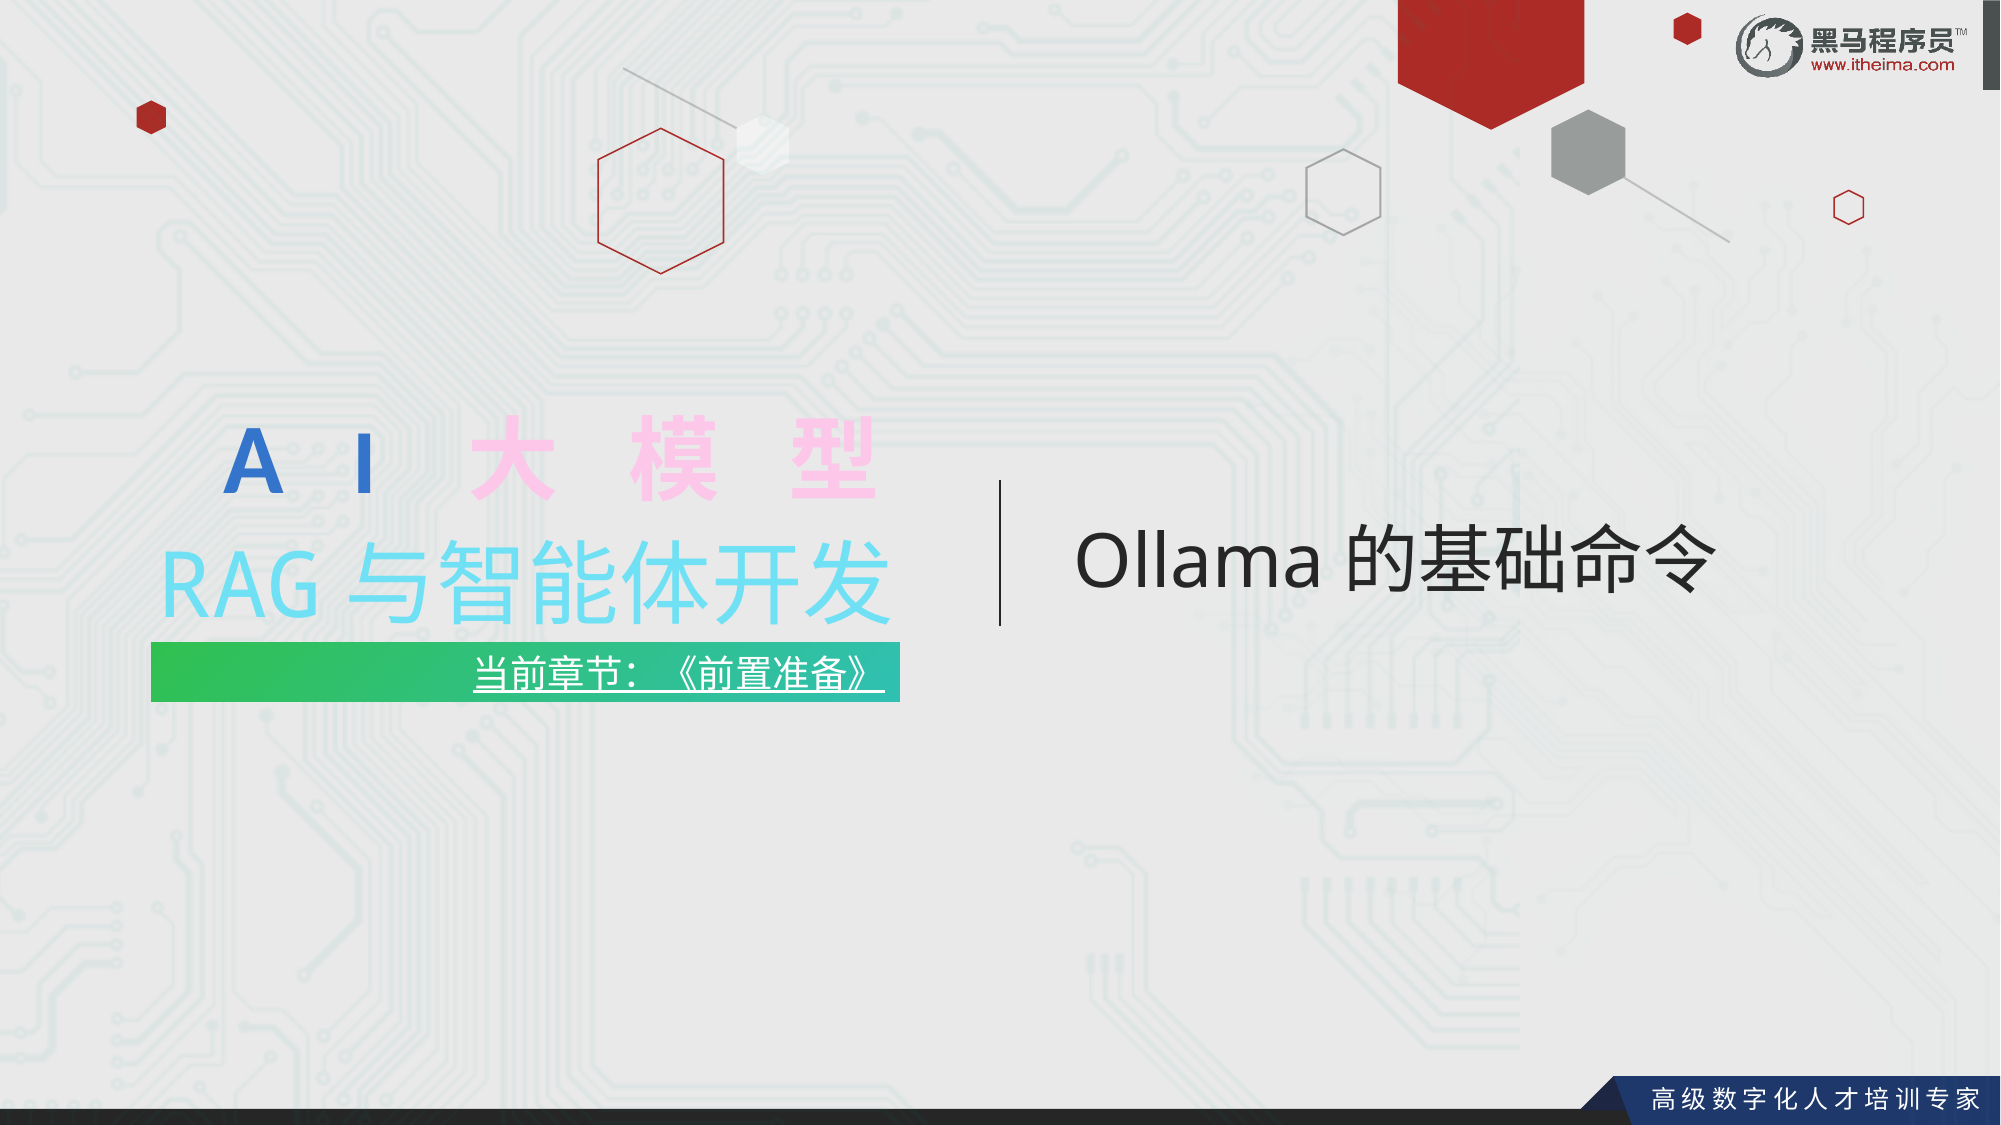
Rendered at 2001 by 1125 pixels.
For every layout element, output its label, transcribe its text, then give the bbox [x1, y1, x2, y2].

list AI大模型 [92, 361, 1012, 562]
text_box RAG与智能体开发 [66, 481, 986, 681]
list Ollama的基础命令 [1059, 479, 1945, 648]
picture [1705, 0, 1995, 109]
text_box 当前章节：《前置准备》 [151, 681, 900, 702]
